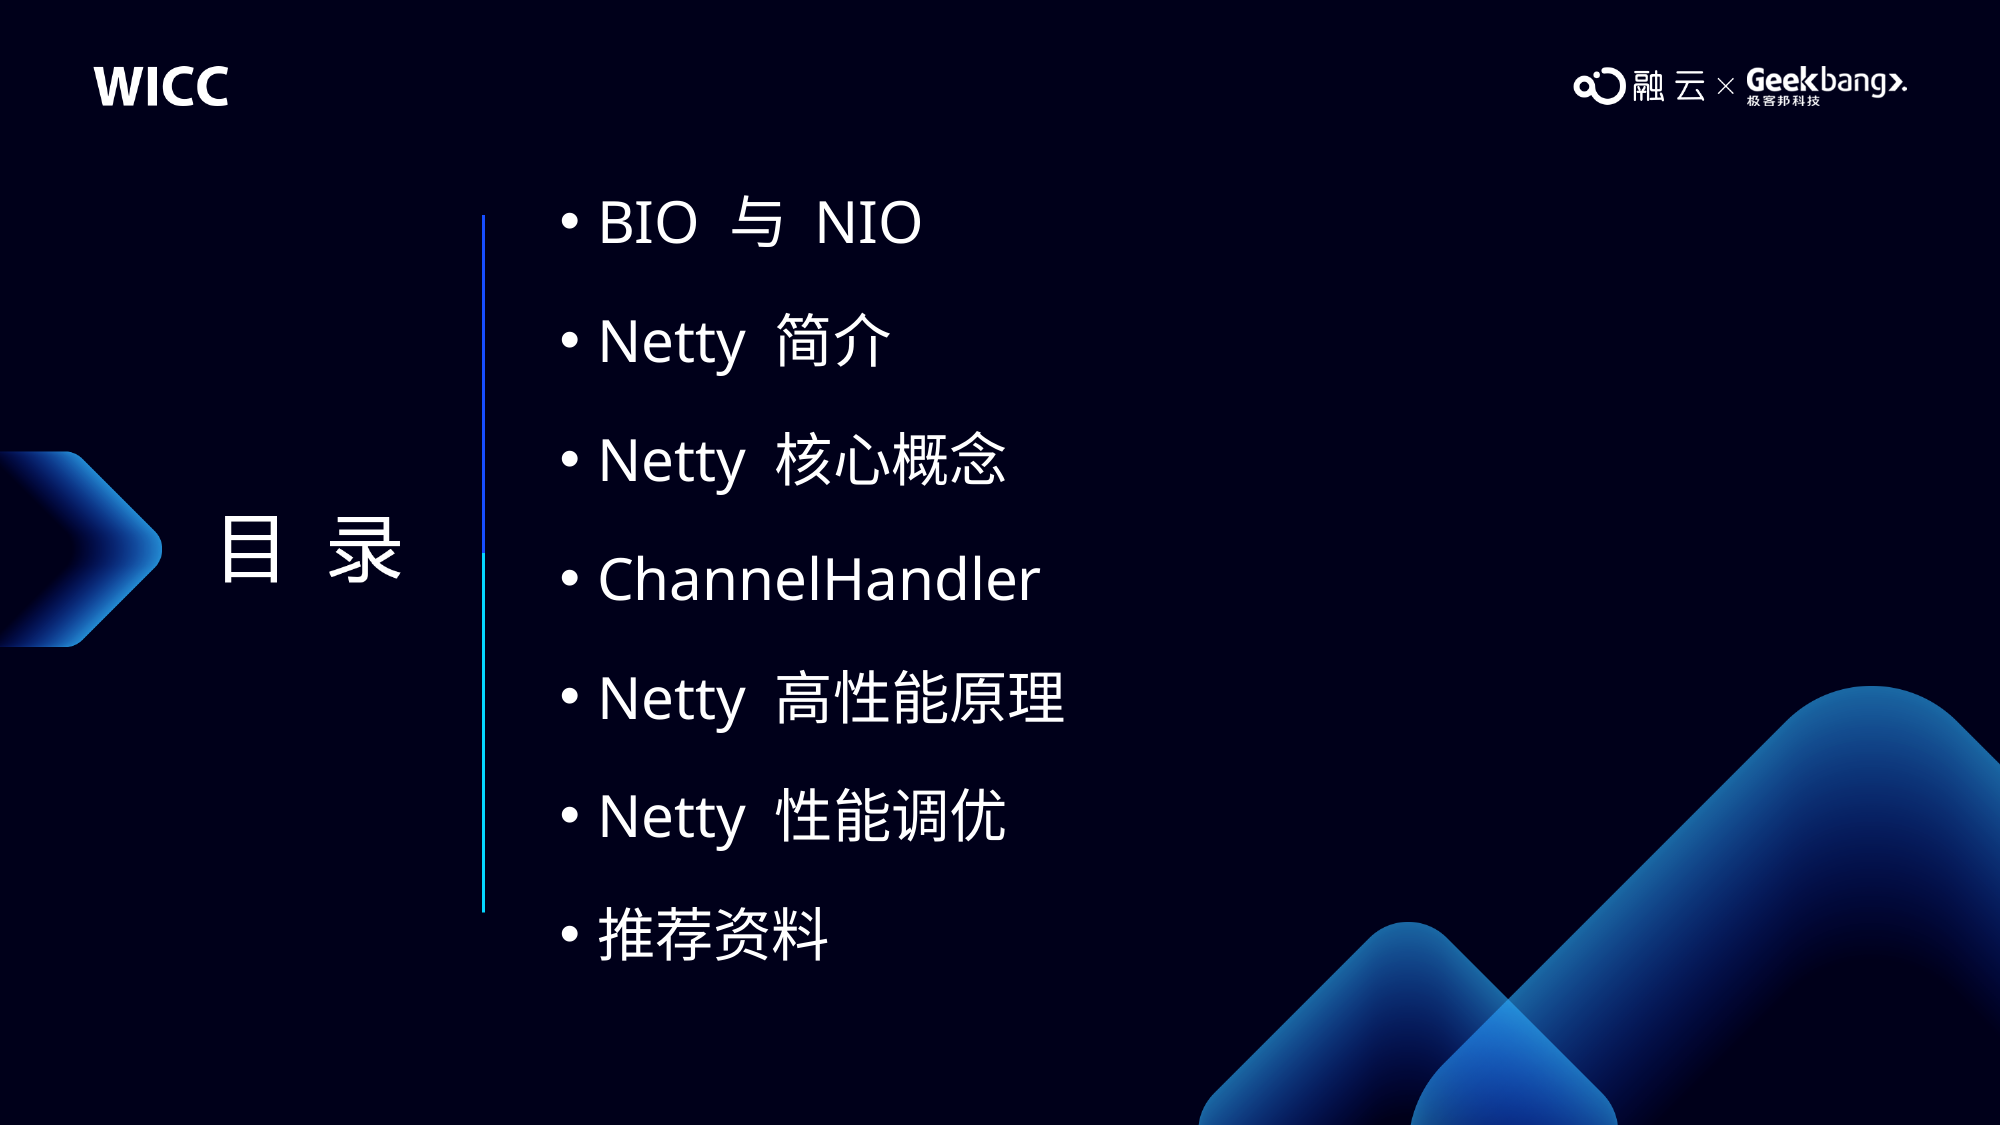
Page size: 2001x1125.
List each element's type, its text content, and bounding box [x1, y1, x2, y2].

list BIO 与 NIO Netty 简介 Netty 核心概念 ChannelHandler Netty 高性能原理 Netty 性能调优 推荐资料 [544, 181, 1845, 945]
picture [0, 0, 2000, 1125]
